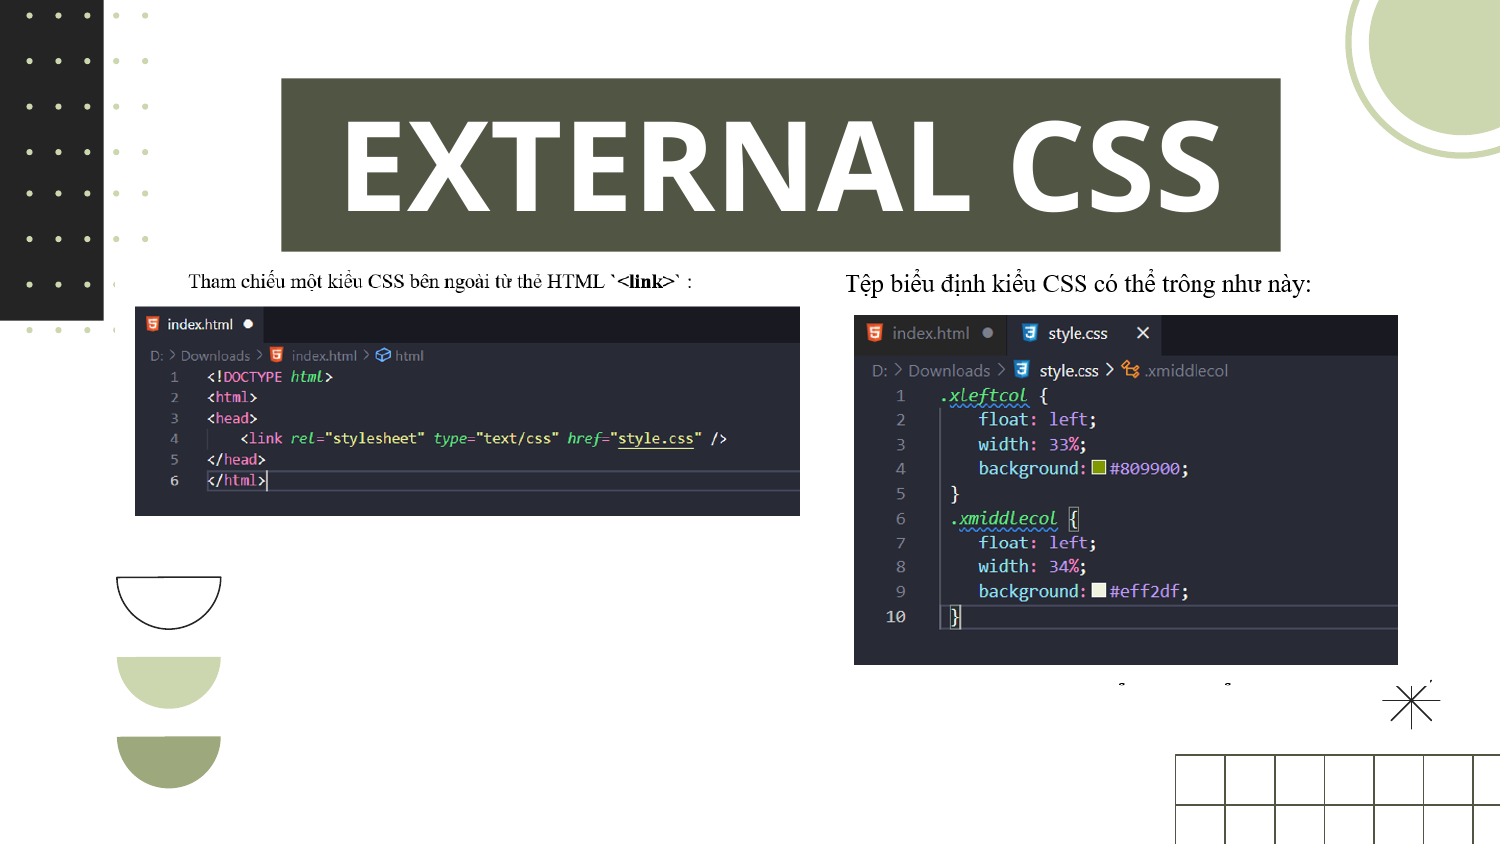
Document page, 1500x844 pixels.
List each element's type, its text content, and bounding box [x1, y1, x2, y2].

picture [846, 259, 1431, 686]
picture [114, 259, 821, 522]
title EXTERNAL CSS [281, 78, 1281, 252]
